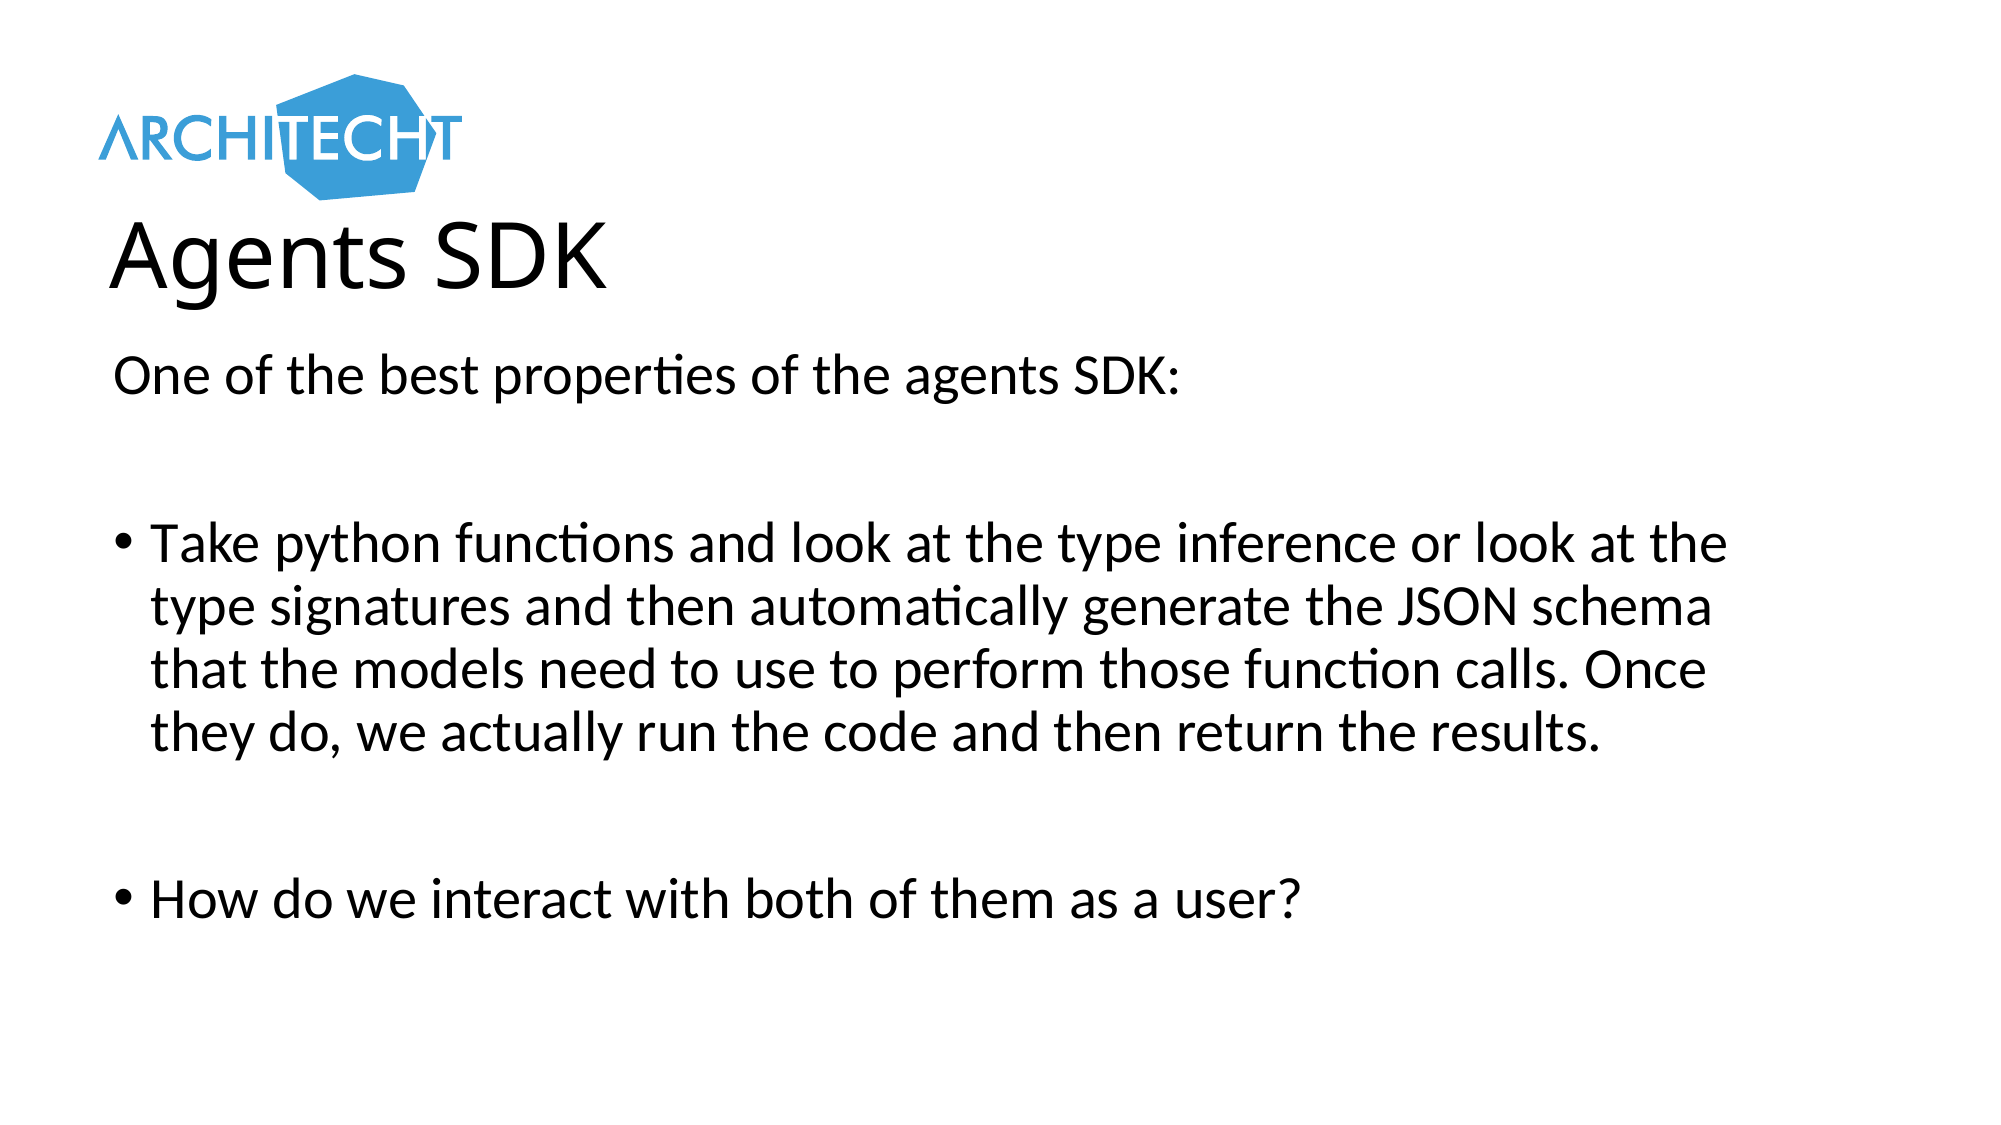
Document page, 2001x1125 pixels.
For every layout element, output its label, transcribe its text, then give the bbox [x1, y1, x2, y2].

title Agents SDK [94, 149, 1820, 368]
list One of the best properties of the agents SDK: Take python functions and look at the type inference or look at the type signatures and then automatically generate the JSON schema that the models need to use to perform those function calls. Once they do, we actually run the code and then return the results. How do we interact with both of them as a user? [98, 336, 1824, 1051]
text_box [98, 74, 462, 201]
